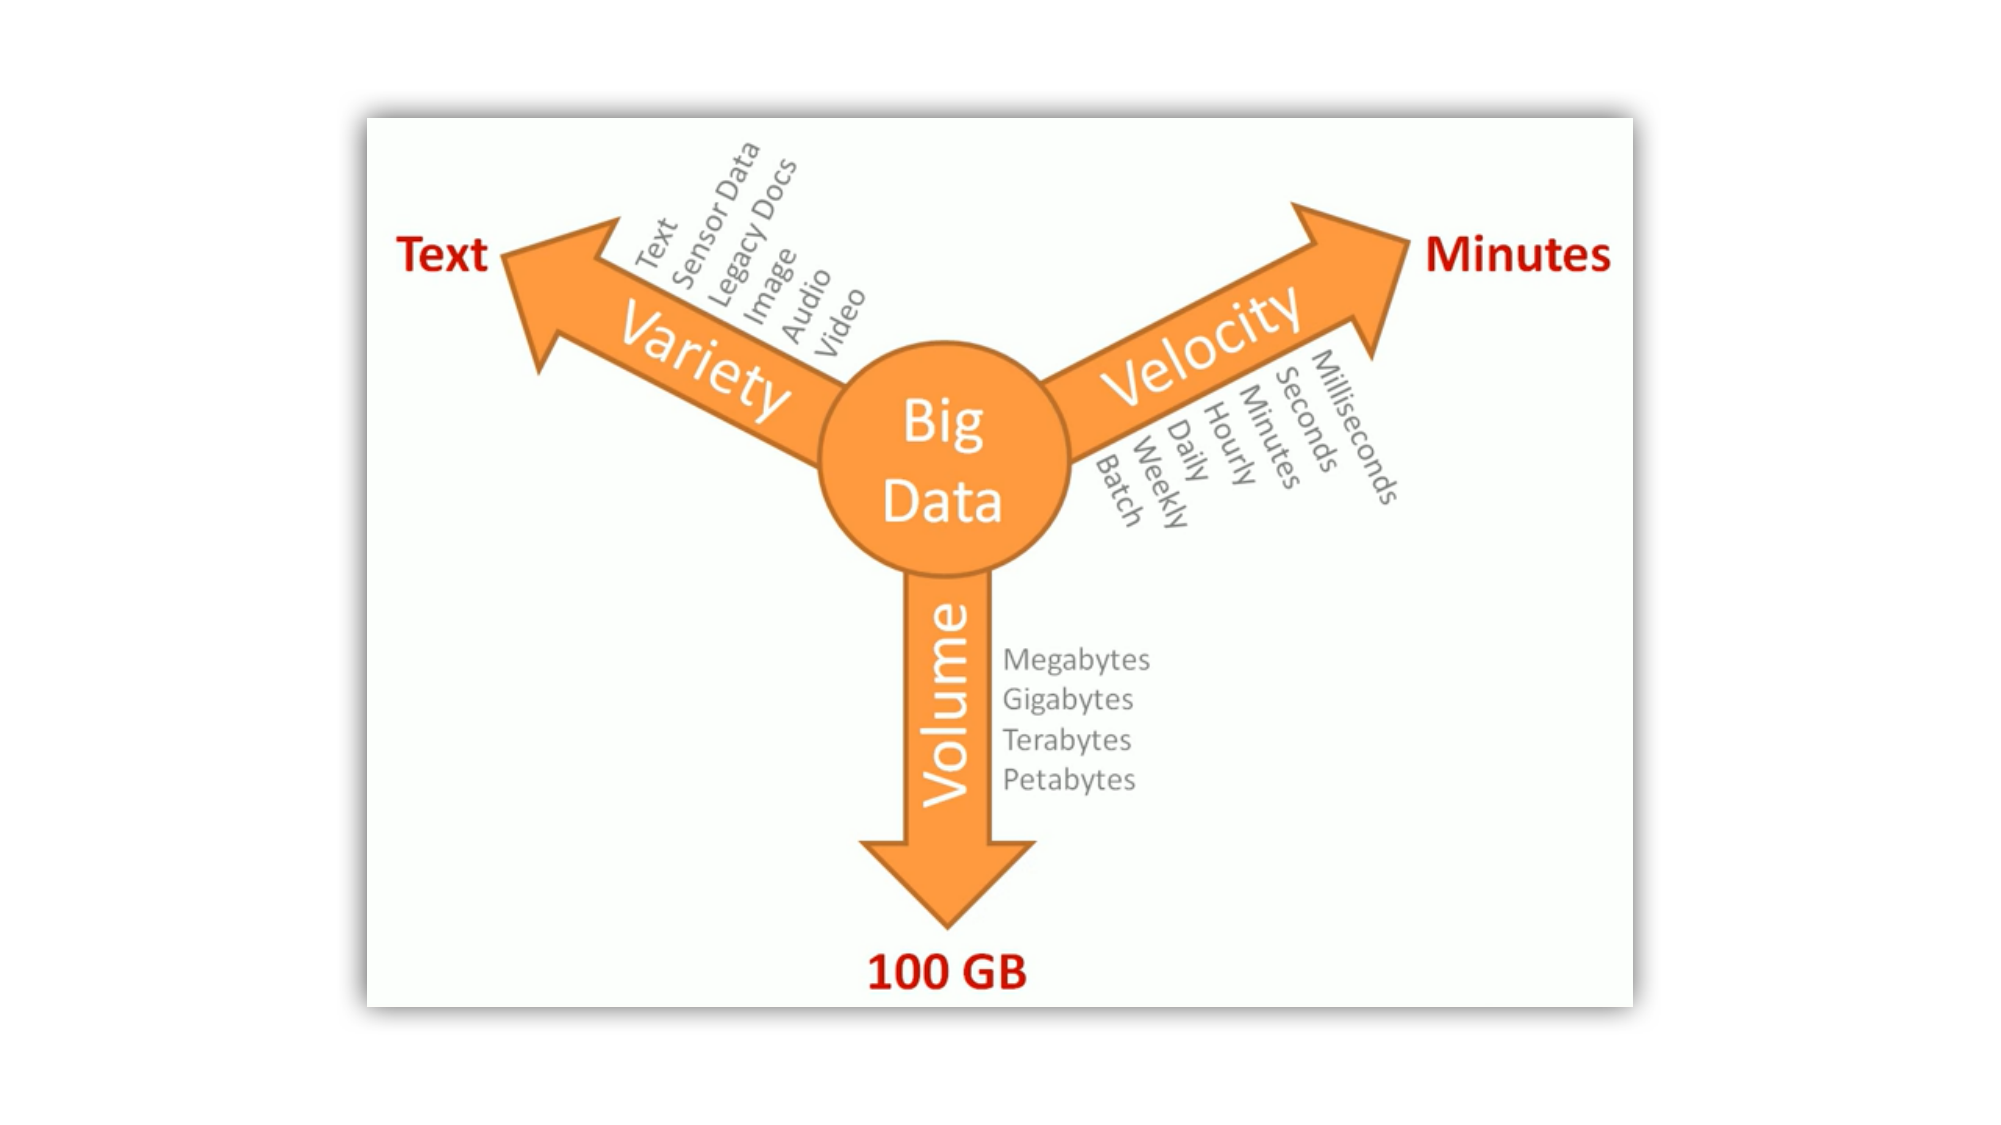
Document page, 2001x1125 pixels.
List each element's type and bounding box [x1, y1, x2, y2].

picture [367, 118, 1633, 1007]
